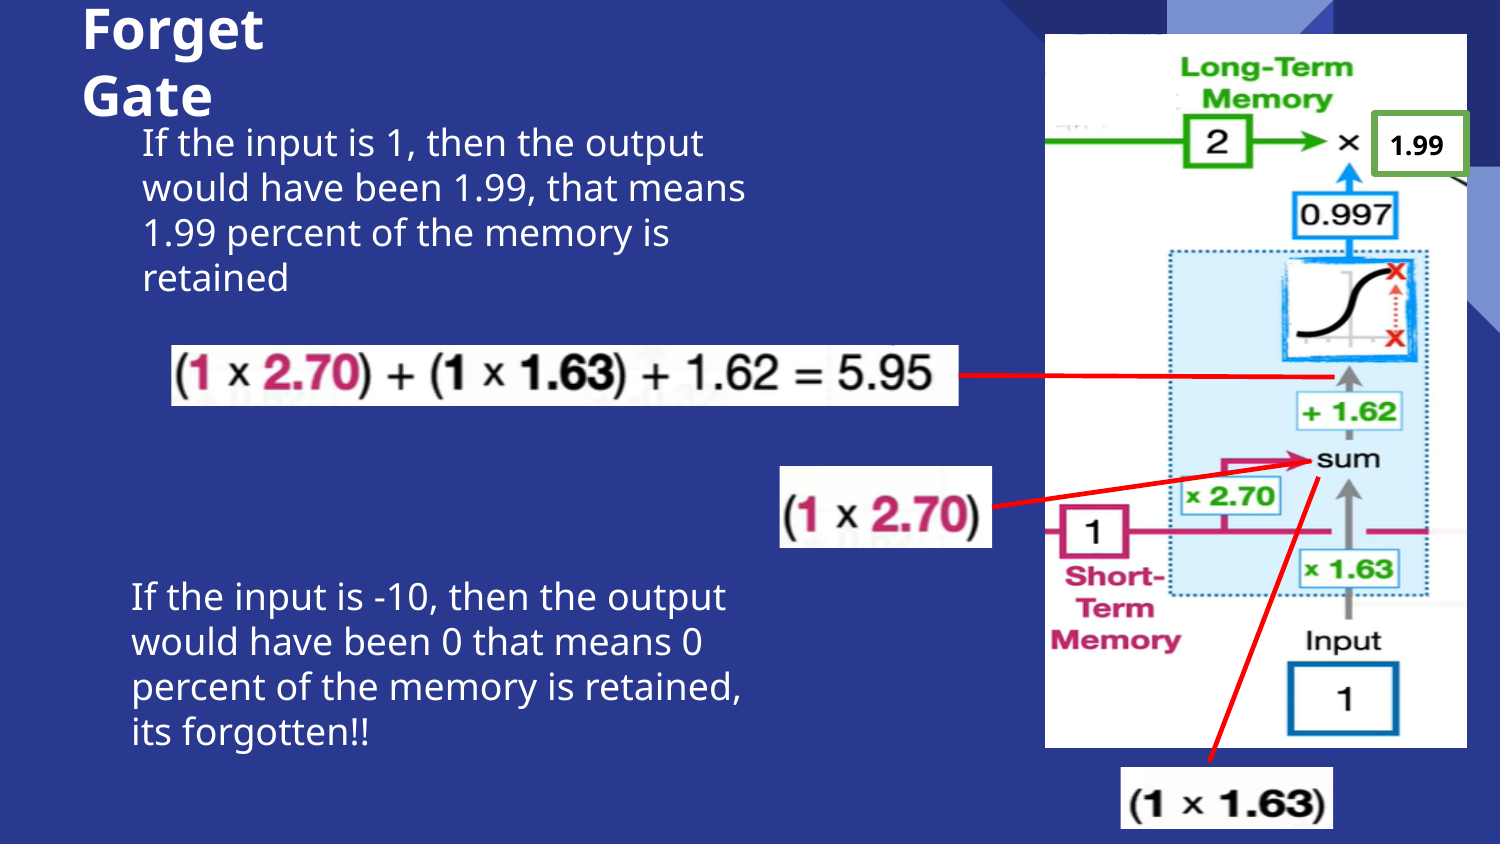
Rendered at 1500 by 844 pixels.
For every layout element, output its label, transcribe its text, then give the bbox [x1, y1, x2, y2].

picture [170, 344, 959, 406]
text_box If the input is 1, then the output would have been 1.99, that means 1.99 percent of the memory is retained [127, 134, 791, 285]
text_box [991, 460, 1312, 508]
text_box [1209, 476, 1319, 763]
picture [1120, 767, 1334, 829]
picture [779, 466, 993, 548]
picture [1045, 508, 1209, 749]
picture [1045, 34, 1467, 749]
title Forget Gate [66, 15, 418, 106]
text_box If the input is -10, then the output would have been 0 that means 0 percent of the memory is retained, its forgotten!! [116, 578, 780, 749]
